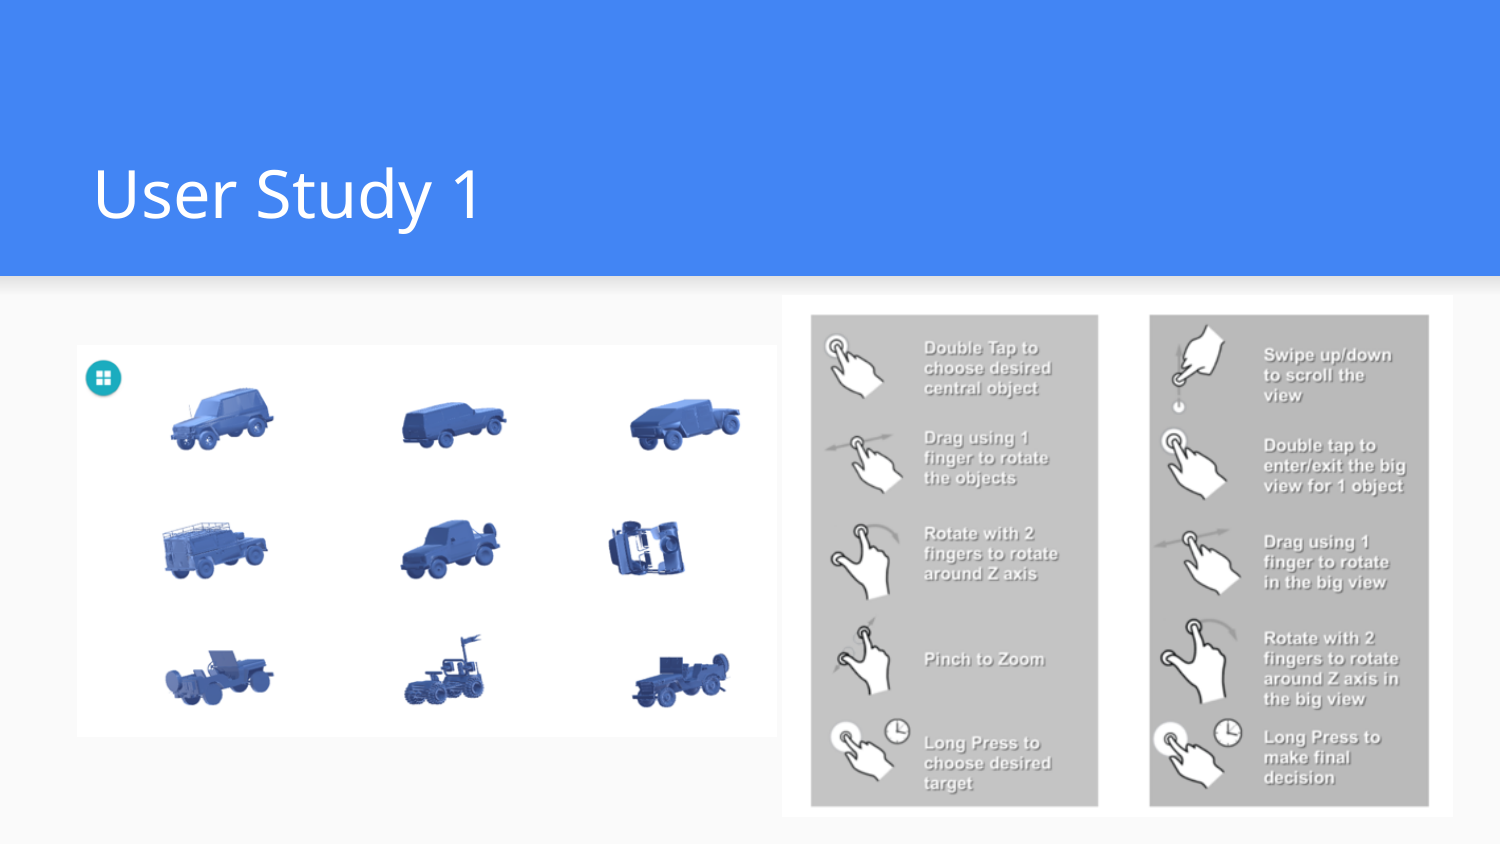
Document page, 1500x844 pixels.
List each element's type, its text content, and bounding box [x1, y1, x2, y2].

picture [77, 345, 777, 738]
title User Study 1 [77, 121, 1427, 248]
picture [781, 294, 1453, 817]
